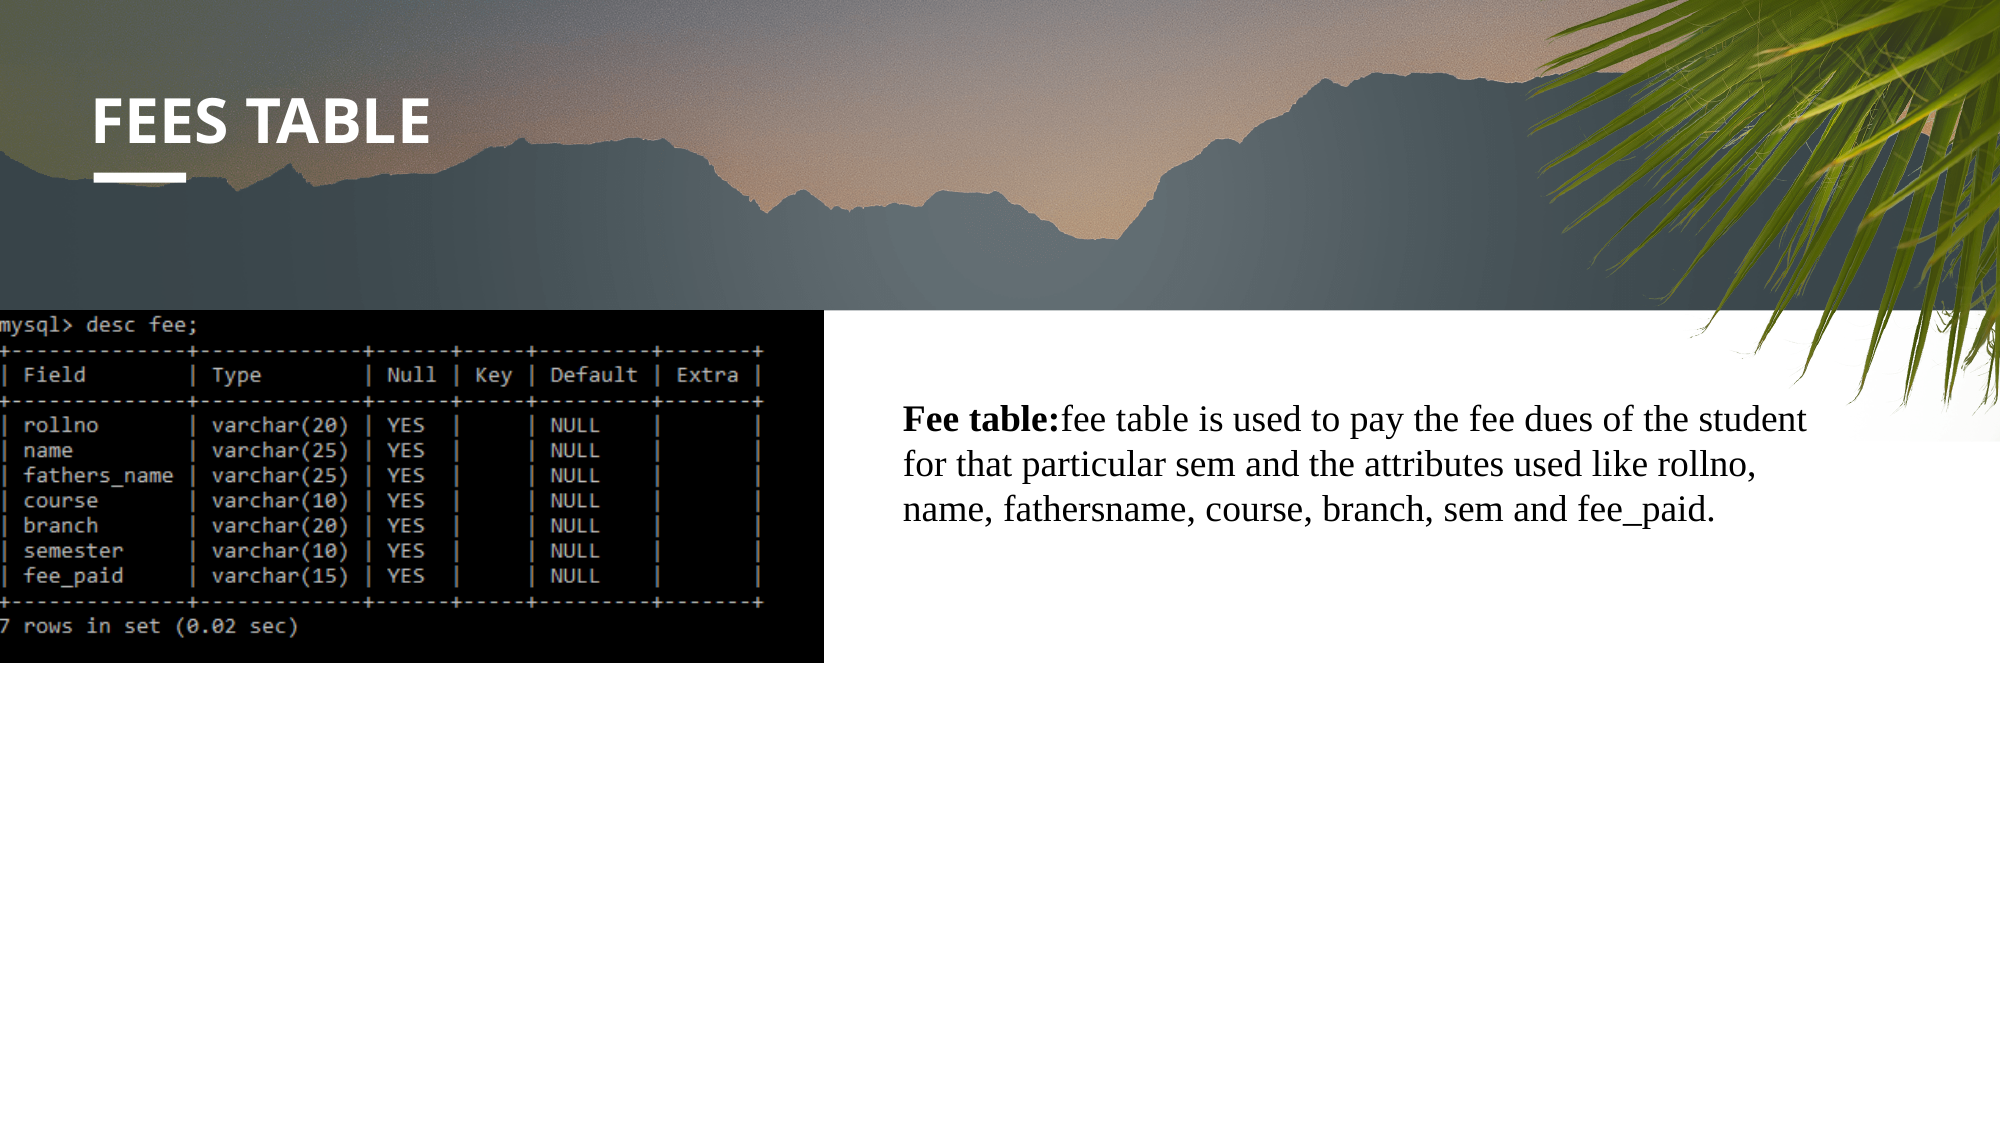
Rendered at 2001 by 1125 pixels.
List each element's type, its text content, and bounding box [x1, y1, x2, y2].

text_box Fee table:fee table is used to pay the fee dues of the student for that particular sem and the attributes used like rollno, name, fathersname, course, branch, sem and fee_paid. [871, 386, 1872, 537]
picture [0, 0, 2000, 663]
title FEES TABLE [75, 59, 1839, 188]
